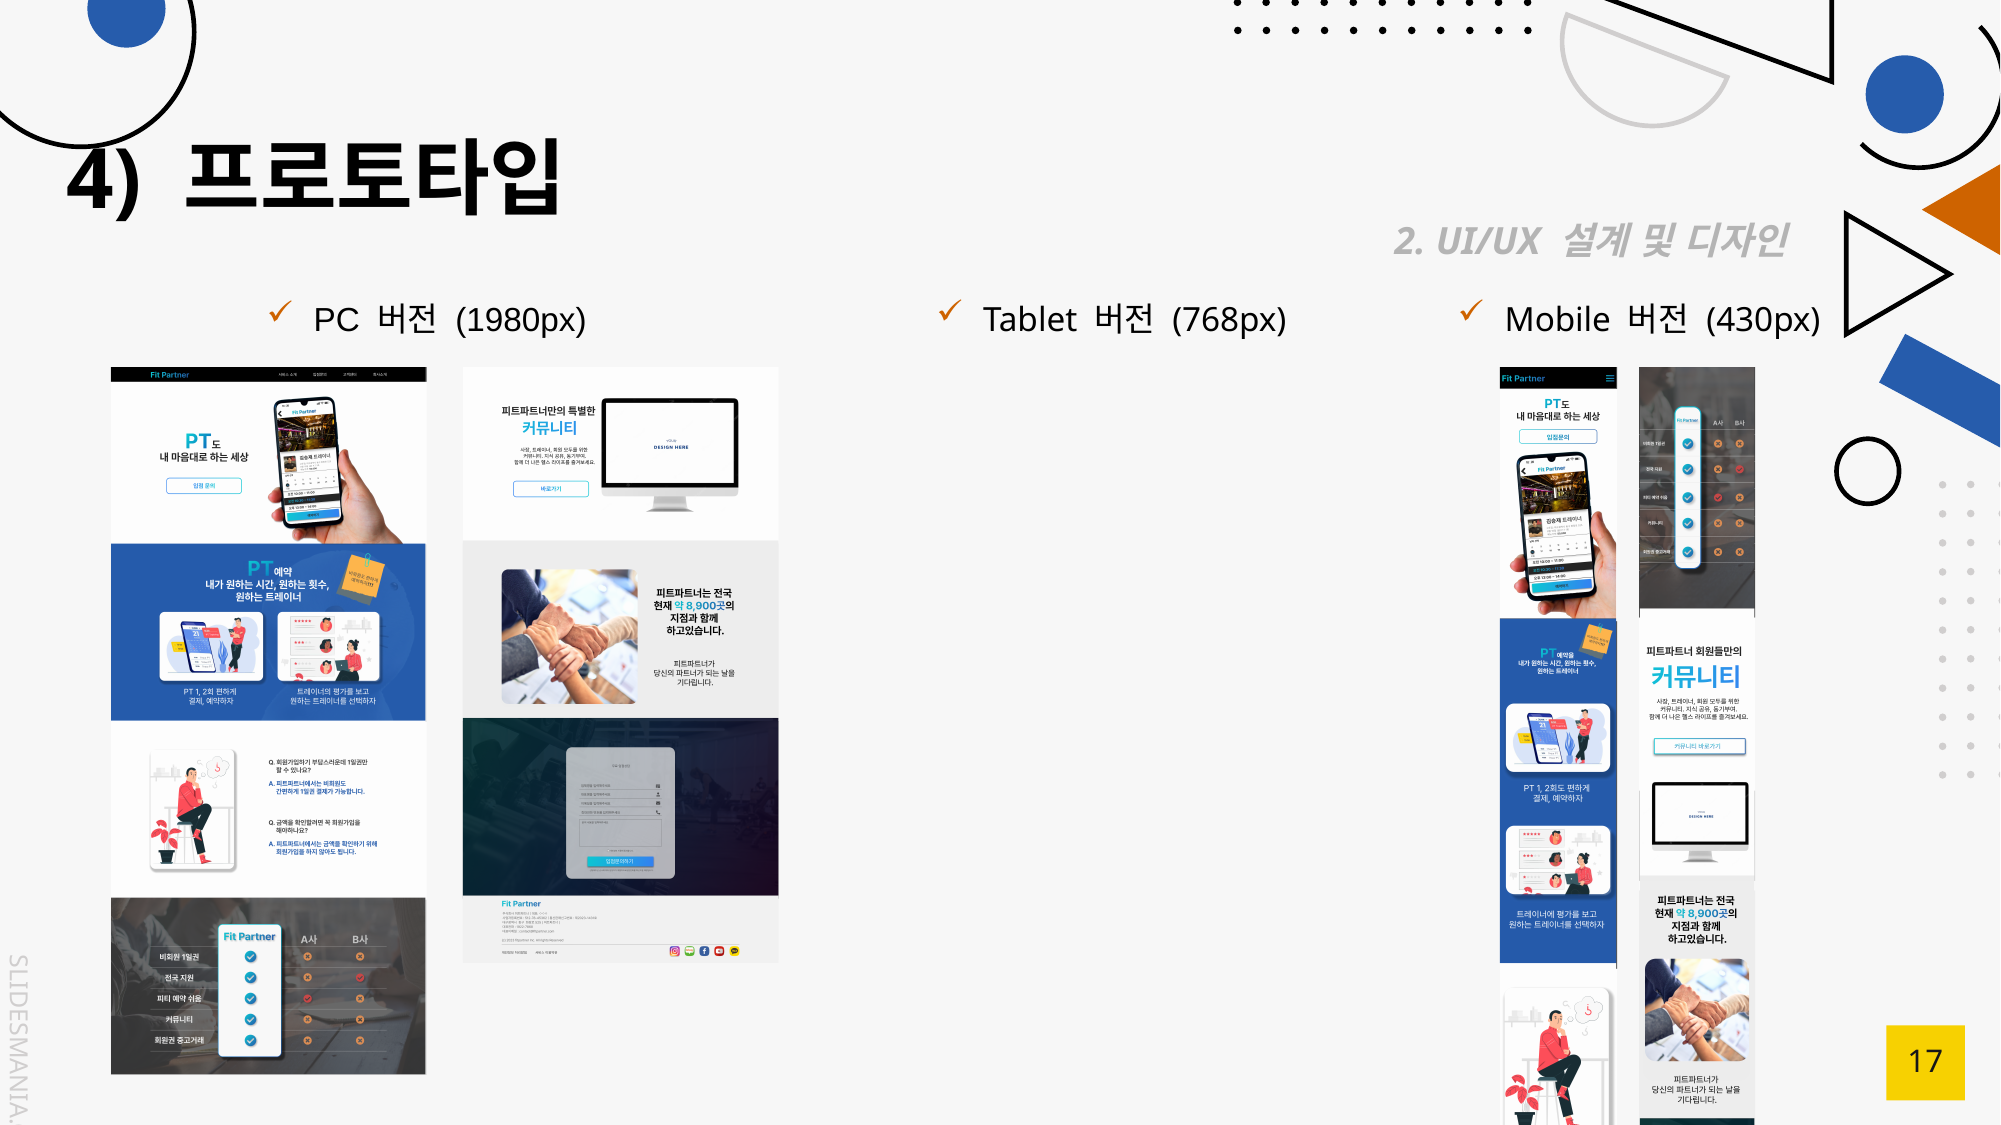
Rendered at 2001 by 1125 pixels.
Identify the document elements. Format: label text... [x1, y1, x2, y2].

picture [462, 367, 779, 963]
title 4) 프로토타입 [46, 80, 1802, 270]
subtitle 2. UI/UX 설계 및 디자인 [1310, 197, 1808, 300]
picture [1499, 367, 1618, 1125]
text_box Mobile 버전 (430px) [1443, 290, 1836, 346]
text_box PC 버전 (1980px) [251, 290, 602, 346]
picture [1638, 367, 1756, 1125]
picture [110, 367, 427, 1075]
text_box Tablet 버전 (768px) [921, 290, 1302, 346]
slide_number 17 [1865, 1019, 1986, 1106]
